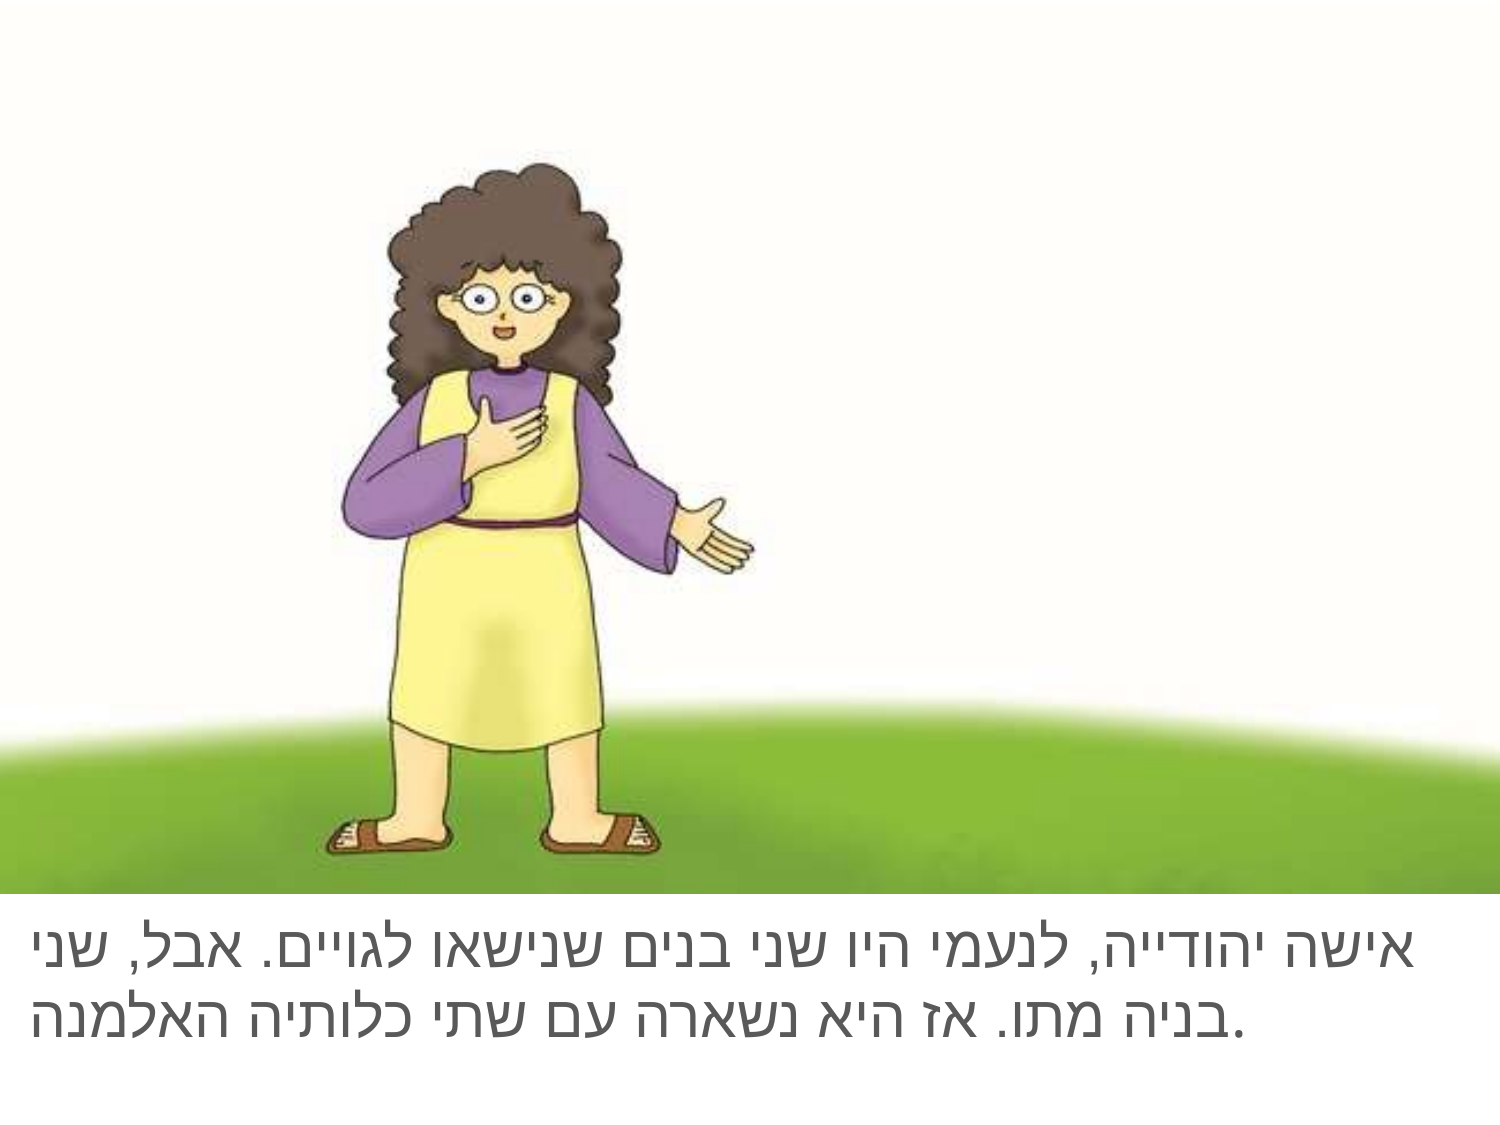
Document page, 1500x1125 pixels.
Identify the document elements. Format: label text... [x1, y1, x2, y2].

picture [0, 1, 1500, 894]
text_box אישה יהודייה, לנעמי היו שני בנים שנישאו לגויים. אבל, שני בניה מתו. אז היא נשארה עם שתי כלותיה האלמנה. [14, 901, 1486, 1057]
